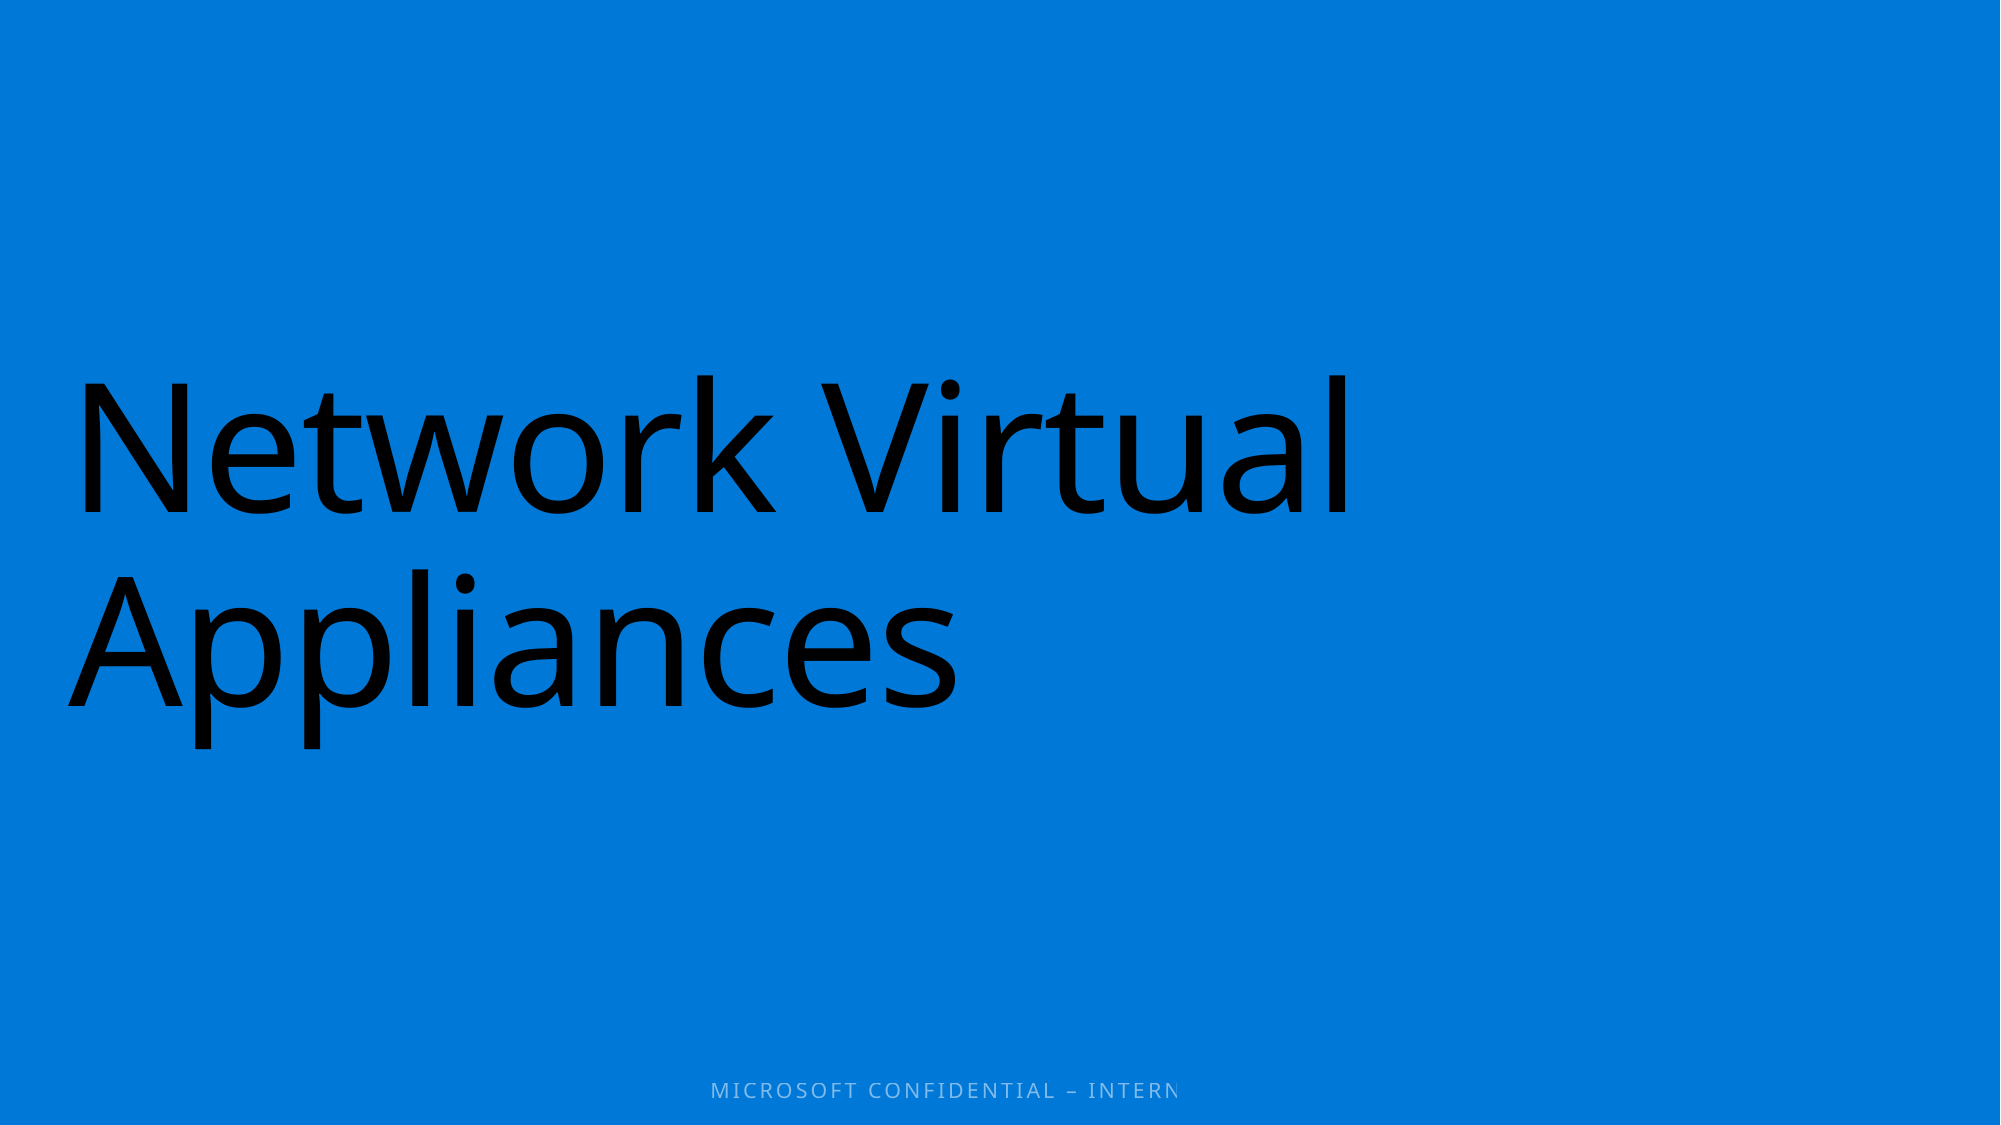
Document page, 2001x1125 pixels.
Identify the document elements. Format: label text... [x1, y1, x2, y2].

title Network Virtual Appliances [44, 341, 1956, 637]
